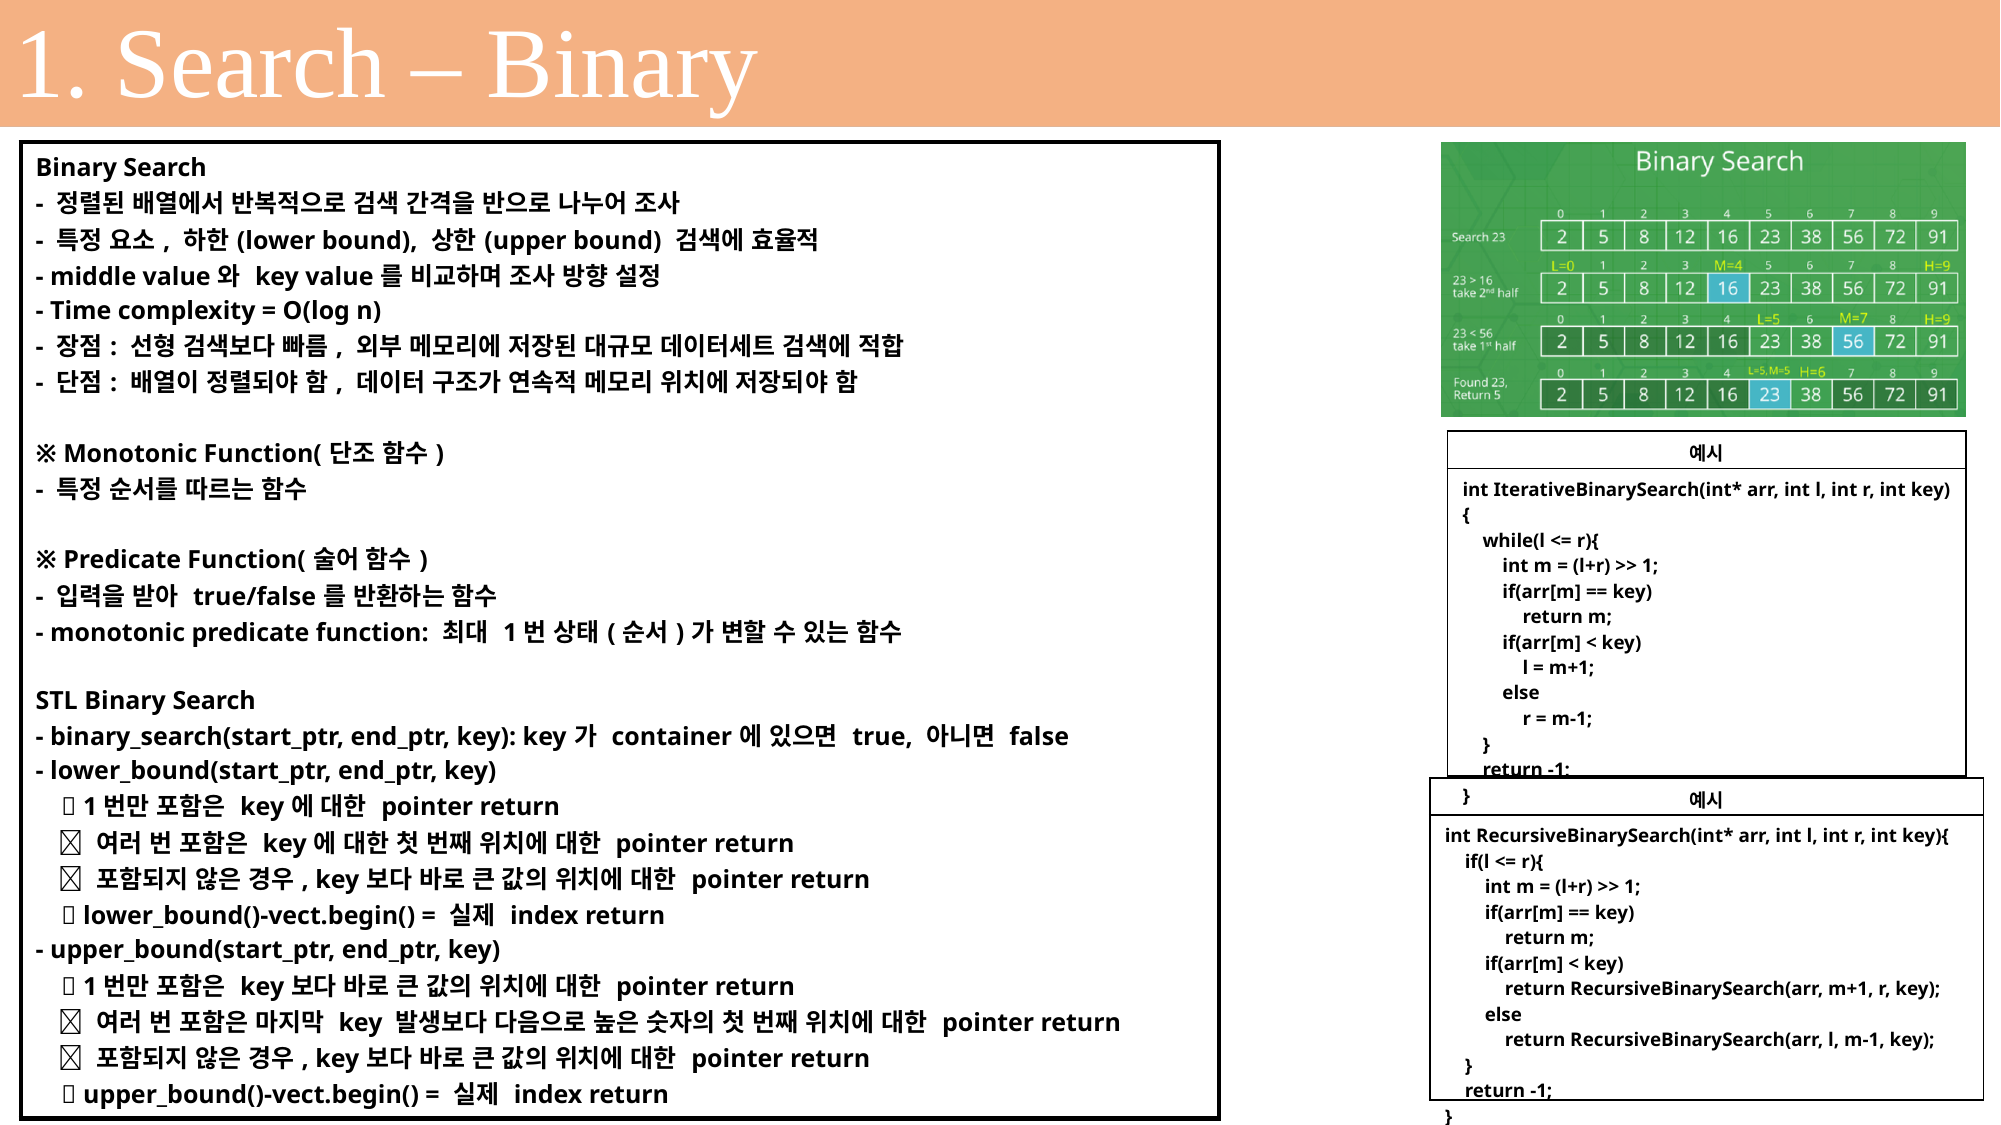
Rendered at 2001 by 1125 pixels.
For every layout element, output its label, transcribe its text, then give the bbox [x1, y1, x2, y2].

table_header Binary Search - 정렬된 배열에서 반복적으로 검색 간격을 반으로 나누어 조사 - 특정 요소, 하한(lower bound), 상한(upper bound) 검색에 효율적 - middle value와 key value를 비교하며 조사 방향 설정 - Time complexity = O(log n) - 장점: 선형 검색보다 빠름, 외부 메모리에 저장된 대규모 데이터세트 검색에 적합 - 단점: 배열이 정렬되야 함, 데이터 구조가 연속적 메모리 위치에 저장되야 함 ※ Monotonic Function(단조 함수) - 특정 순서를 따르는 함수 ※ Predicate Function(술어 함수) - 입력을 받아 true/false를 반환하는 함수 - monotonic predicate function: 최대 1번 상태(순서)가 변할 수 있는 함수 STL Binary Search - binary_search(start_ptr, end_ptr, key): key가 container에 있으면 true, 아니면 false - lower_bound(start_ptr, end_ptr, key)  1번만 포함은 key에 대한 pointer return  여러 번 포함은 key에 대한 첫 번째 위치에 대한 pointer return  포함되지 않은 경우, key보다 바로 큰 값의 위치에 대한 pointer return  lower_bound()-vect.begin() = 실제 index return - upper_bound(start_ptr, end_ptr, key)  1번만 포함은 key보다 바로 큰 값의 위치에 대한 pointer return  여러 번 포함은 마지막 key 발생보다 다음으로 높은 숫자의 첫 번째 위치에 대한 pointer return  포함되지 않은 경우, key보다 바로 큰 값의 위치에 대한 pointer return  upper_bound()-vect.begin() = 실제 index return [23, 144, 1217, 1116]
text_box 1. Search – Binary [0, 0, 1867, 126]
table_header 예시 [1448, 432, 1965, 468]
table_header 예시 [1431, 779, 1983, 814]
table_cell int RecursiveBinarySearch(int* arr, int l, int r, int key){ if(l <= r){ int m = (l+r) >> 1; if(arr[m] == key) return m; if(arr[m] < key) return RecursiveBinarySearch(arr, m+1, r, key); else return RecursiveBinarySearch(arr, l, m-1, key); } return -1; } [1431, 816, 1983, 1099]
picture [1441, 142, 1966, 417]
text_box [0, 0, 2000, 128]
table_cell int IterativeBinarySearch(int* arr, int l, int r, int key){ while(l <= r){ int m = (l+r) >> 1; if(arr[m] == key) return m; if(arr[m] < key) l = m+1; else r = m-1; } return -1; } [1448, 469, 1965, 775]
